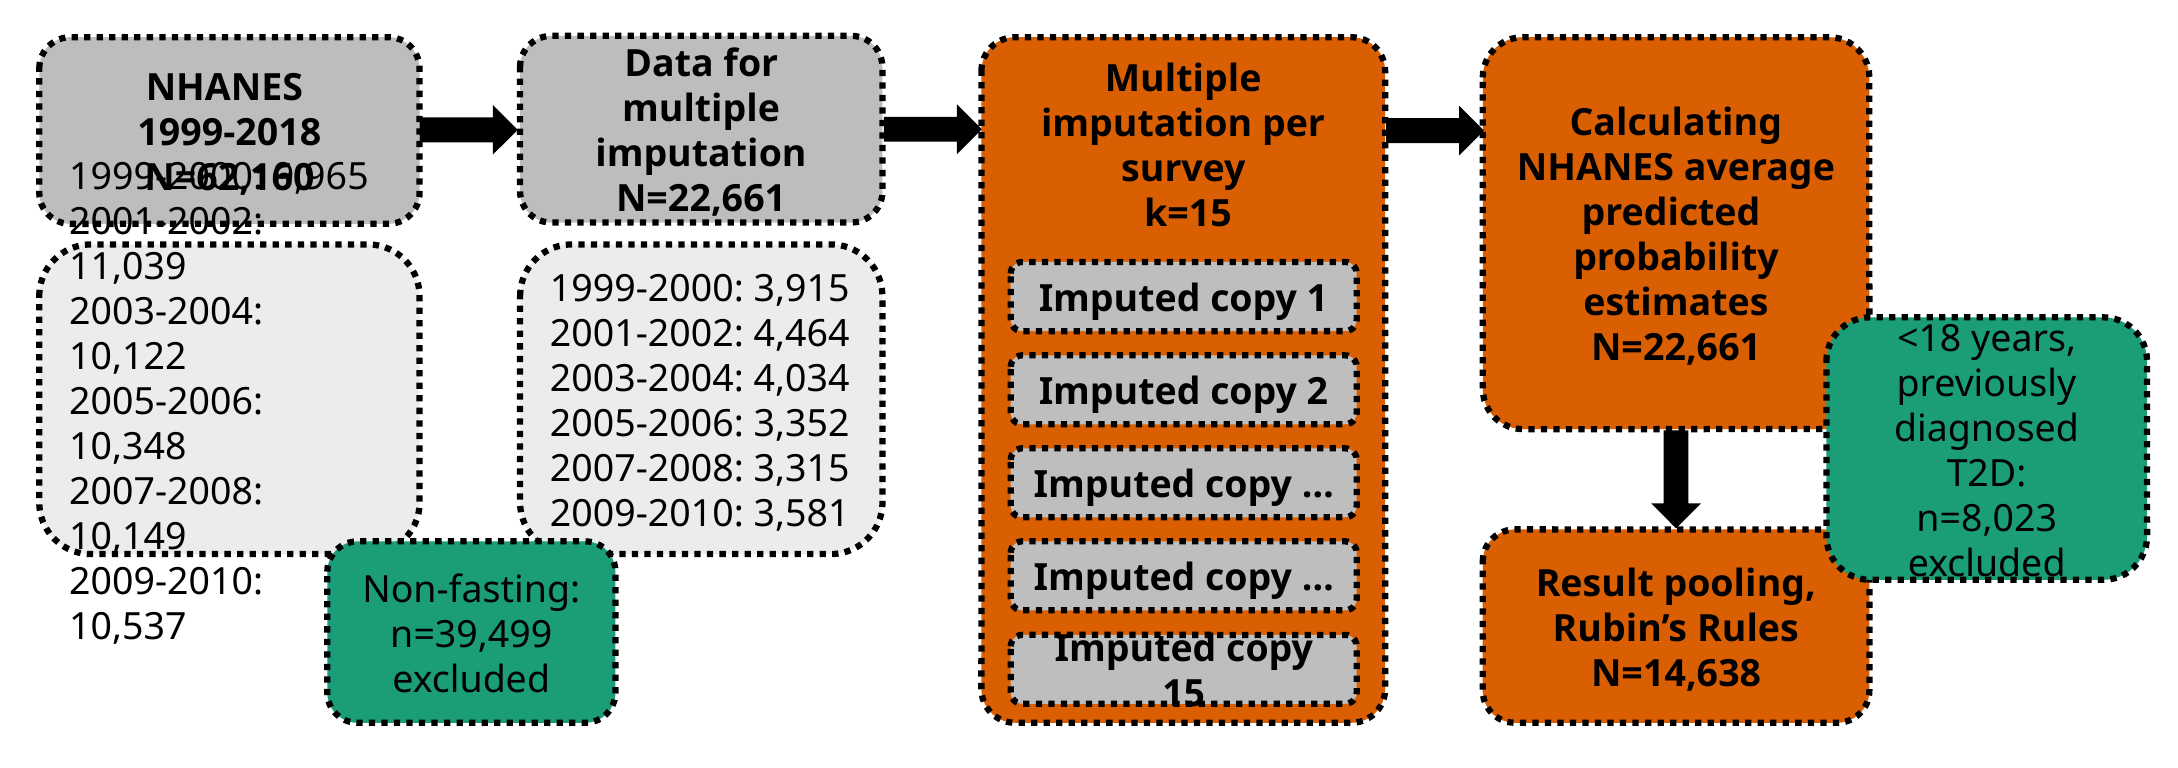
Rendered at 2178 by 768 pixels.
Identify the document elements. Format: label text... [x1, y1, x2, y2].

text_box [1384, 103, 1486, 158]
text_box [1648, 429, 1704, 530]
text_box Imputed copy … [1009, 540, 1358, 612]
text_box Imputed copy 15 [1009, 633, 1358, 705]
text_box Data for multiple imputation N=22,661 [519, 34, 884, 224]
text_box Calculating NHANES average predicted probability estimates N=22,661 [1481, 36, 1871, 431]
text_box 1999-2000: 9,965 2001-2002: 11,039 2003-2004: 10,122 2005-2006: 10,348 2007-2008: 10,149 2009-2010: 10,537 [38, 243, 421, 556]
text_box 1999-2000: 3,915 2001-2002: 4,464 2003-2004: 4,034 2005-2006: 3,352 2007-2008: 3,315 2009-2010: 3,581 [519, 243, 884, 556]
text_box Multiple imputation per survey k=15 [980, 36, 1387, 724]
text_box [882, 101, 984, 157]
text_box NHANES 1999-2018 N=62,160 [38, 36, 421, 225]
text_box Result pooling, Rubin’s Rules N=14,638 [1481, 528, 1871, 724]
text_box Imputed copy … [1009, 447, 1358, 519]
text_box Non-fasting: n=39,499 excluded [326, 540, 617, 724]
text_box <18 years, previously diagnosed T2D: n=8,023 excluded [1825, 316, 2149, 581]
text_box Imputed copy 2 [1009, 354, 1358, 426]
text_box Imputed copy 1 [1009, 260, 1358, 333]
text_box [418, 102, 519, 158]
